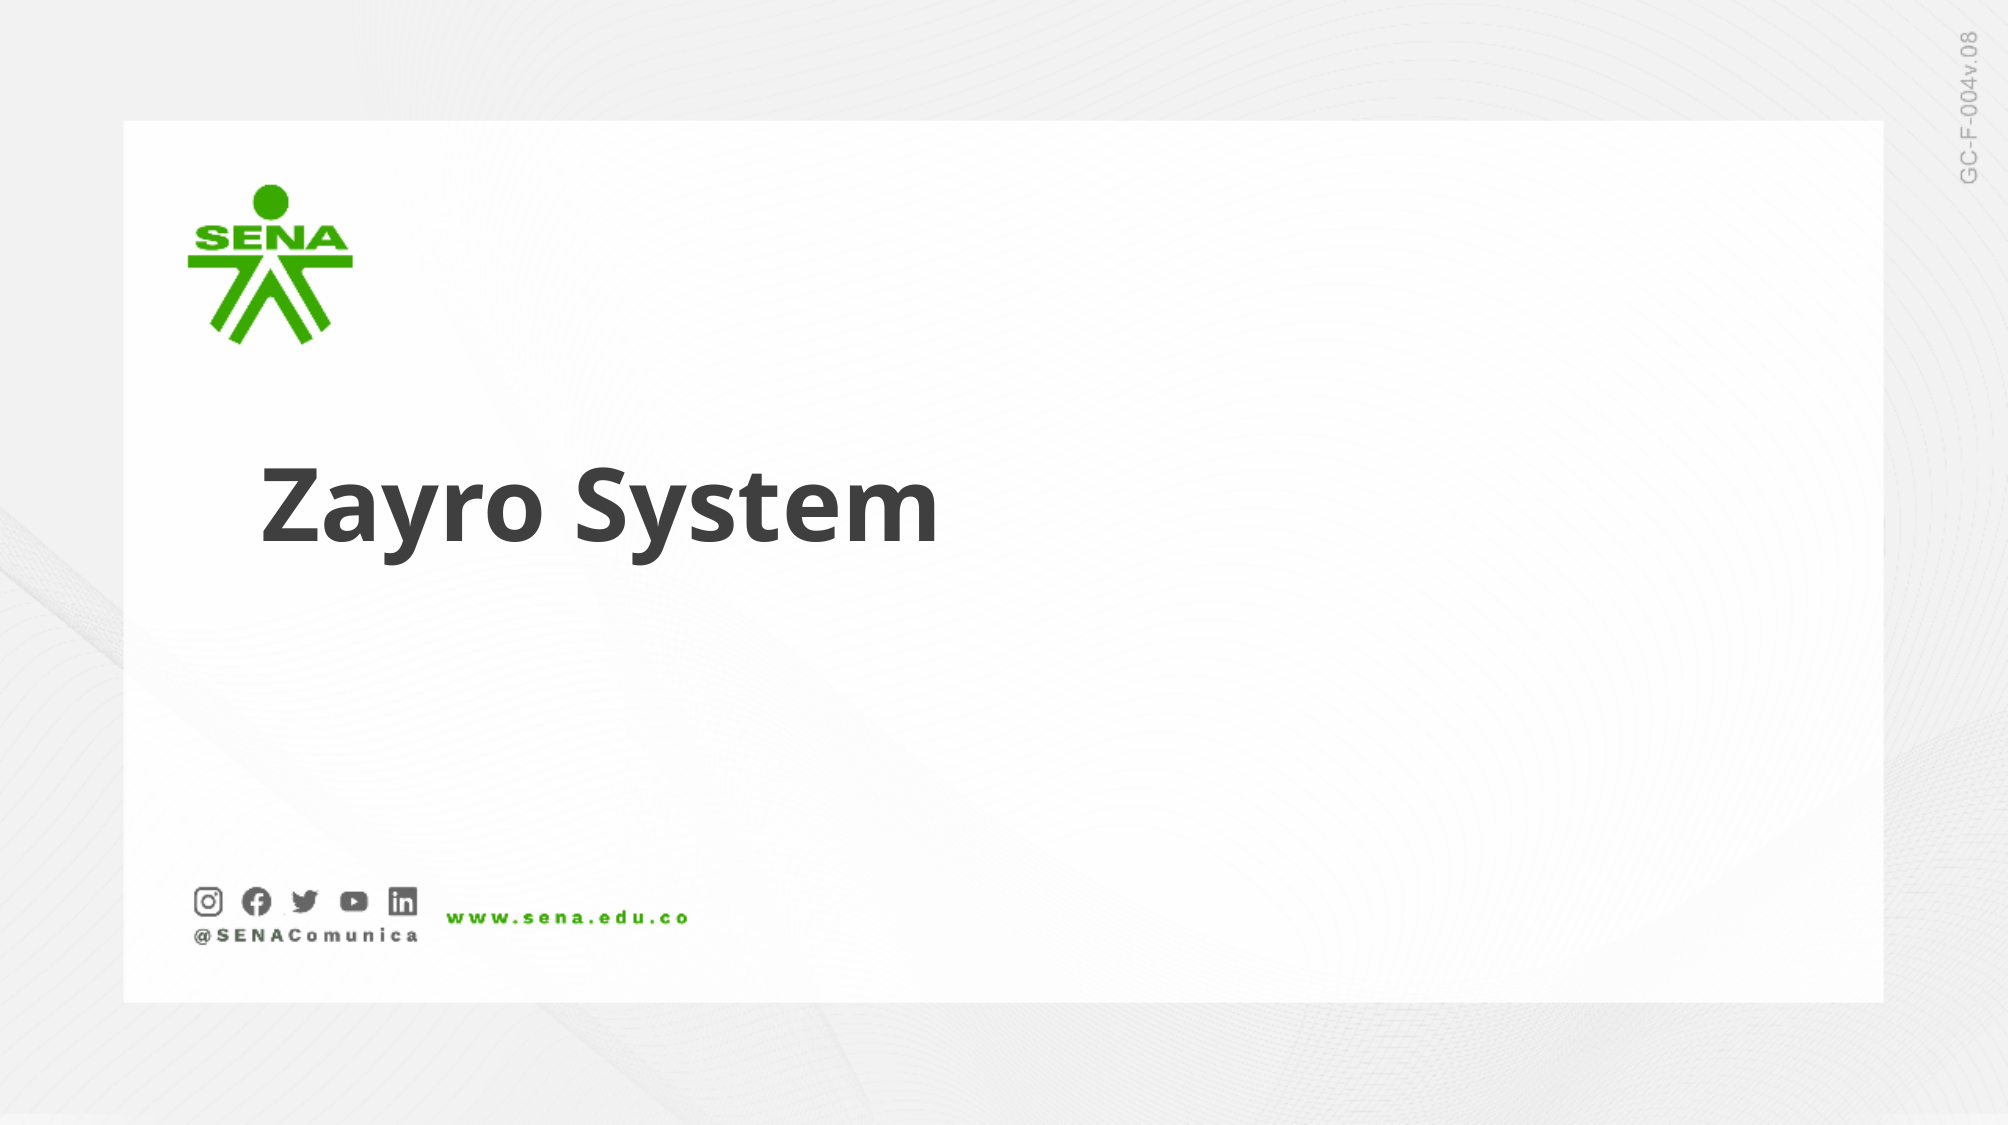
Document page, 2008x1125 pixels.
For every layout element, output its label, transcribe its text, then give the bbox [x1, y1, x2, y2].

text_box Zayro System [247, 432, 1058, 568]
picture [0, 0, 2008, 1125]
